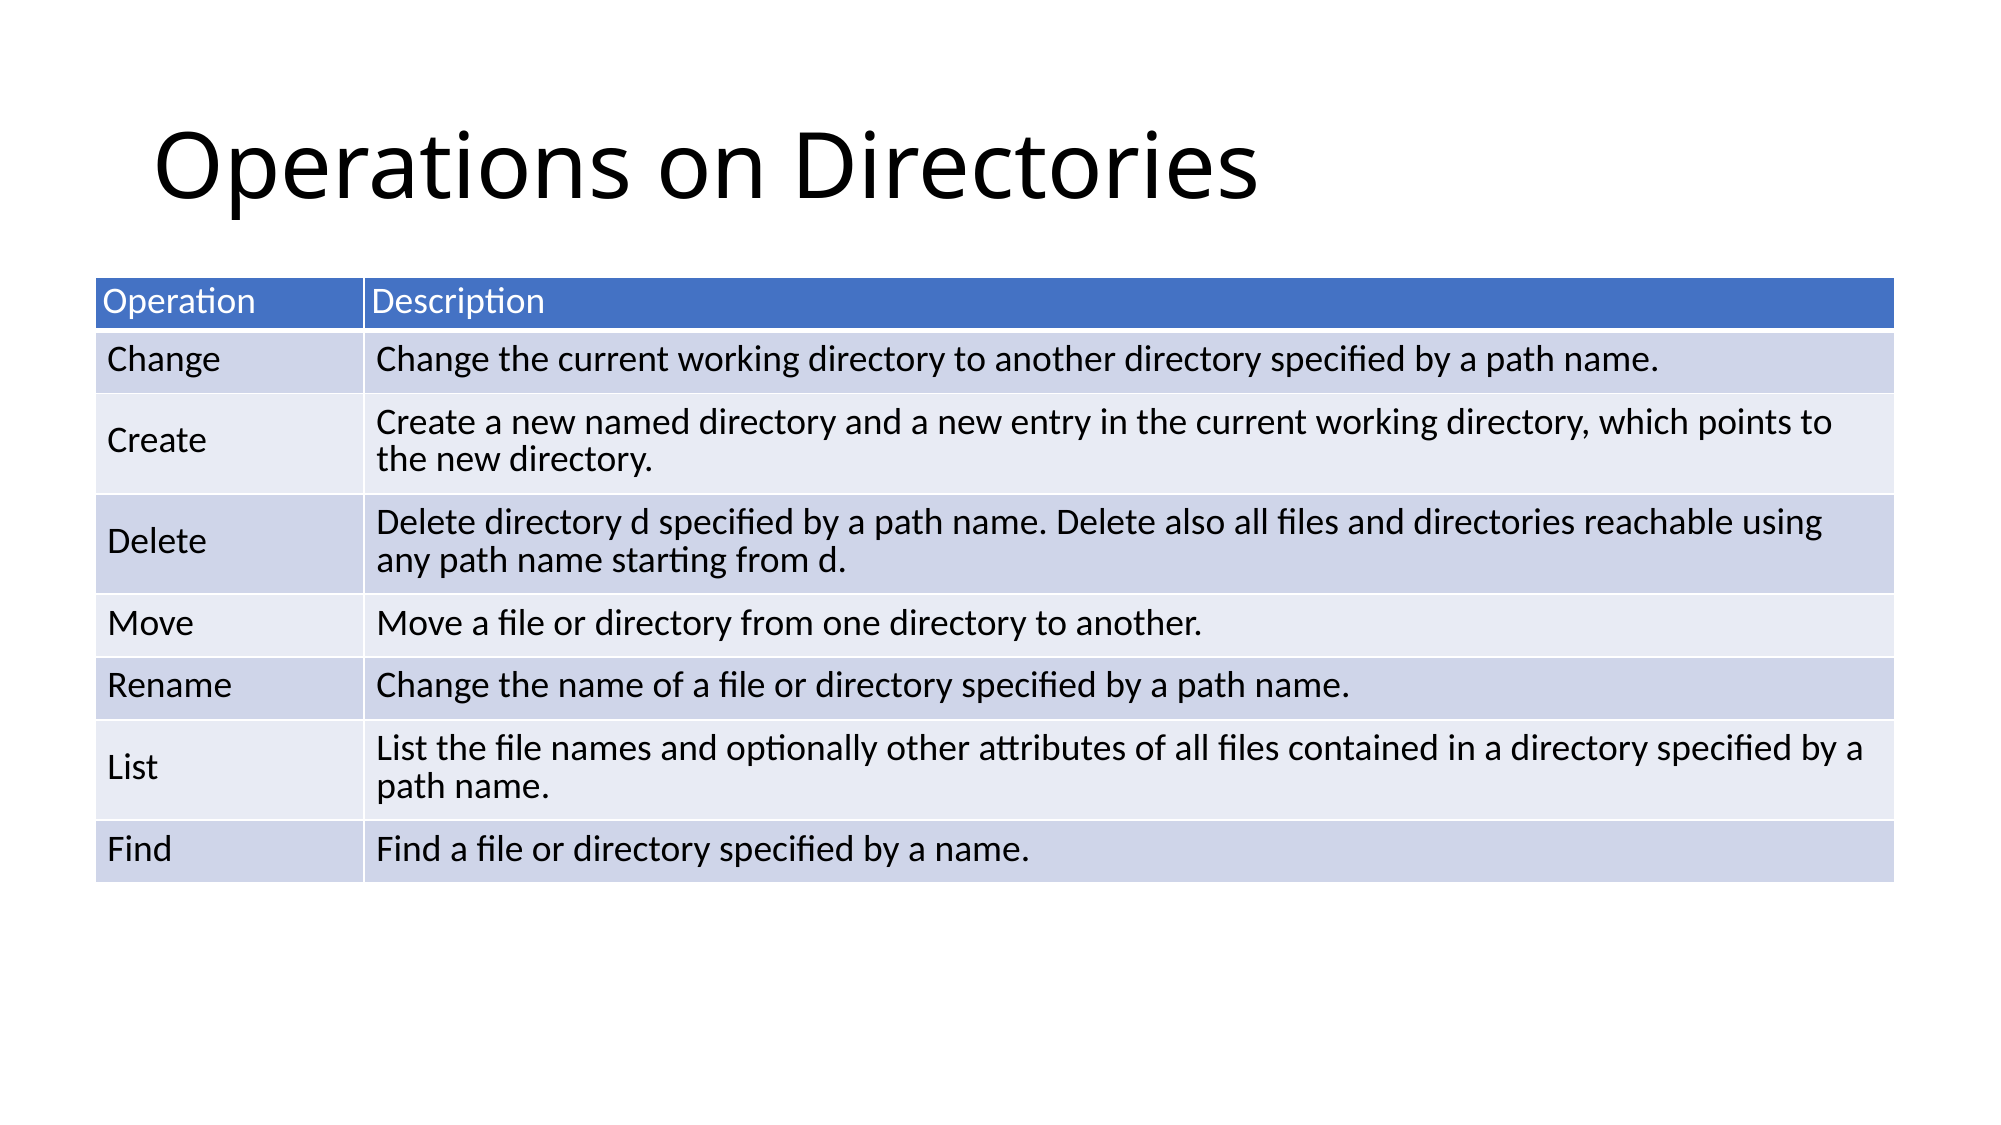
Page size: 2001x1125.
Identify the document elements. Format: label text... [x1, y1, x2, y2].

table_cell Rename [96, 658, 363, 719]
table_cell Find [96, 821, 363, 882]
table_cell List the file names and optionally other attributes of all files contained in a directory specified by a path name. [365, 721, 1894, 819]
table_cell Create a new named directory and a new entry in the current working directory, which points to the new directory. [365, 394, 1894, 493]
table_cell Delete [96, 495, 363, 593]
table_cell Move [96, 595, 363, 656]
table_header Operation [96, 278, 363, 328]
table_cell Change the name of a file or directory specified by a path name. [365, 658, 1894, 719]
table_cell Delete directory d specified by a path name. Delete also all files and directories reachable using any path name starting from d. [365, 495, 1894, 593]
table_cell Create [96, 394, 363, 493]
table_cell Change the current working directory to another directory specified by a path name. [365, 333, 1894, 393]
table_cell List [96, 721, 363, 819]
table_cell Change [96, 333, 363, 393]
table_header Description [365, 278, 1894, 328]
table_cell Move a file or directory from one directory to another. [365, 595, 1894, 656]
title Operations on Directories [137, 59, 1863, 276]
table_cell Find a file or directory specified by a name. [365, 821, 1894, 882]
